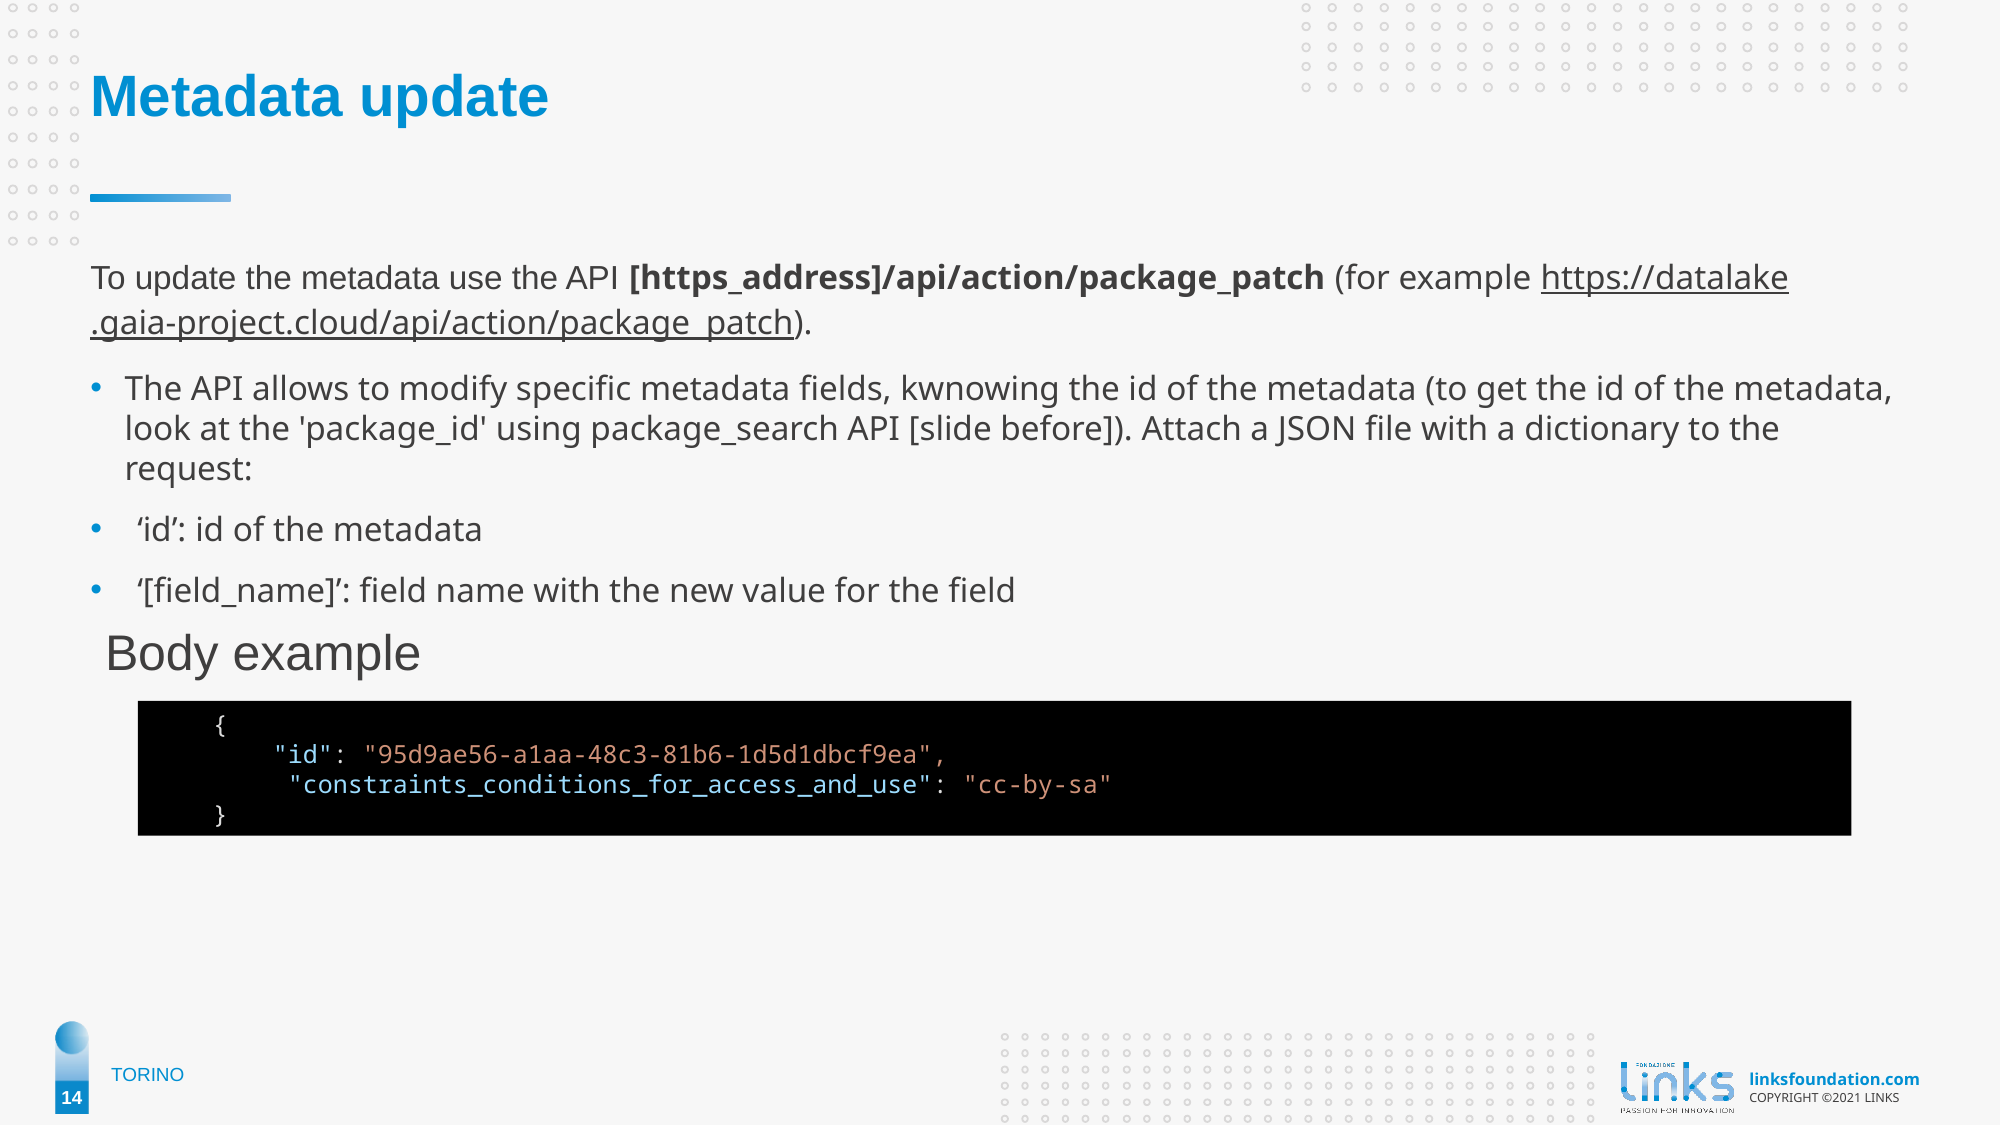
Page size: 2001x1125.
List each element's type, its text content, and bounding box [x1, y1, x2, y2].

text_box { "id": "95d9ae56-a1aa-48c3-81b6-1d5d1dbcf9ea", "constraints_conditions_for_access_and_use": "cc-by-sa" } [137, 700, 1852, 836]
picture [1621, 1062, 1734, 1113]
picture [54, 1020, 90, 1114]
list To update the metadata use the API [https_address]/api/action/package_patch (for example https://datalake.gaia-project.cloud/api/action/package_patch). The API allows to modify specific metadata fields, kwnowing the id of the metadata (to get the id of the metadata, look at the 'package_id' using package_search API [slide before]). Attach a JSON file with a dictionary to the request: ‘id’: id of the metadata ‘[field_name]’: field name with the new value for the field [90, 256, 1910, 623]
list Metadata update [90, 66, 1910, 130]
text_box Body example [90, 612, 590, 688]
